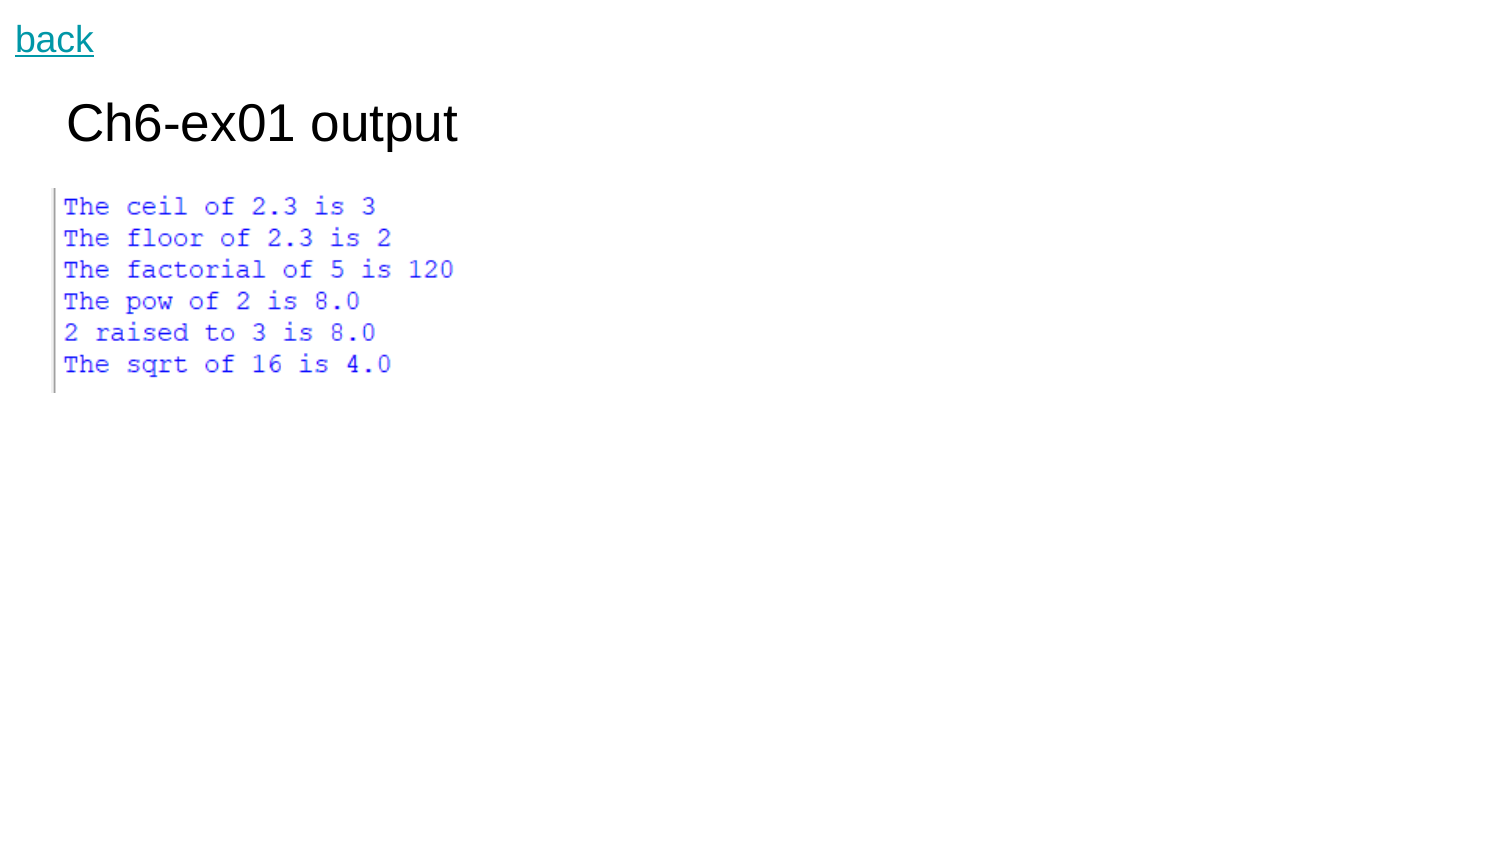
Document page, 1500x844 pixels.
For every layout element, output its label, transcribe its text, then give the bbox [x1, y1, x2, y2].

title Ch6-ex01 output [51, 72, 1449, 167]
picture [50, 188, 461, 393]
text_box back [0, 0, 493, 75]
